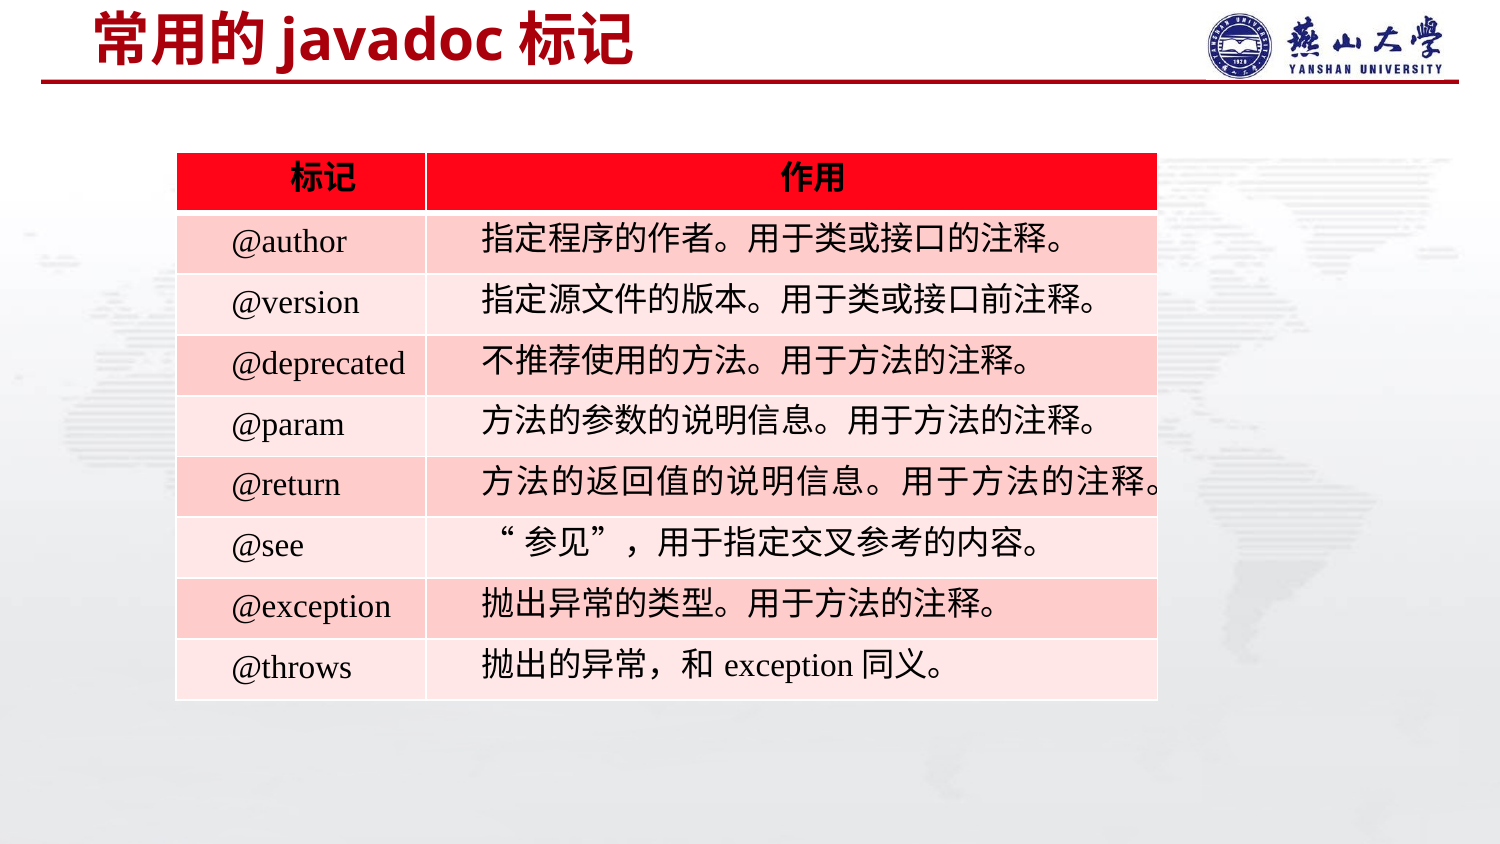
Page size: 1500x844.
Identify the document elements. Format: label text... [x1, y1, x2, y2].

table_cell 指定程序的作者。用于类或接口的注释。 [427, 216, 1157, 273]
picture [0, 0, 1500, 844]
table_cell @throws [177, 640, 425, 699]
table_cell 指定源文件的版本。用于类或接口前注释。 [427, 275, 1157, 334]
table_cell 不推荐使用的方法。用于方法的注释。 [427, 336, 1157, 395]
table_cell @version [177, 275, 425, 334]
table_cell @return [177, 457, 425, 516]
table_cell “参见”，用于指定交叉参考的内容。 [427, 518, 1157, 577]
table_cell @author [177, 216, 425, 273]
table_cell 方法的参数的说明信息。用于方法的注释。 [427, 397, 1157, 456]
table_header 作用 [427, 153, 1157, 210]
title 常用的javadoc标记 [76, 2, 873, 71]
table_cell 抛出的异常，和exception同义。 [427, 640, 1157, 699]
table_header 标记 [177, 153, 425, 210]
table_cell @see [177, 518, 425, 577]
table_cell 抛出异常的类型。用于方法的注释。 [427, 579, 1157, 638]
table_cell 方法的返回值的说明信息。用于方法的注释。 [427, 457, 1157, 516]
table_cell @param [177, 397, 425, 456]
table_cell @deprecated [177, 336, 425, 395]
list [81, 140, 1429, 757]
table_cell @exception [177, 579, 425, 638]
